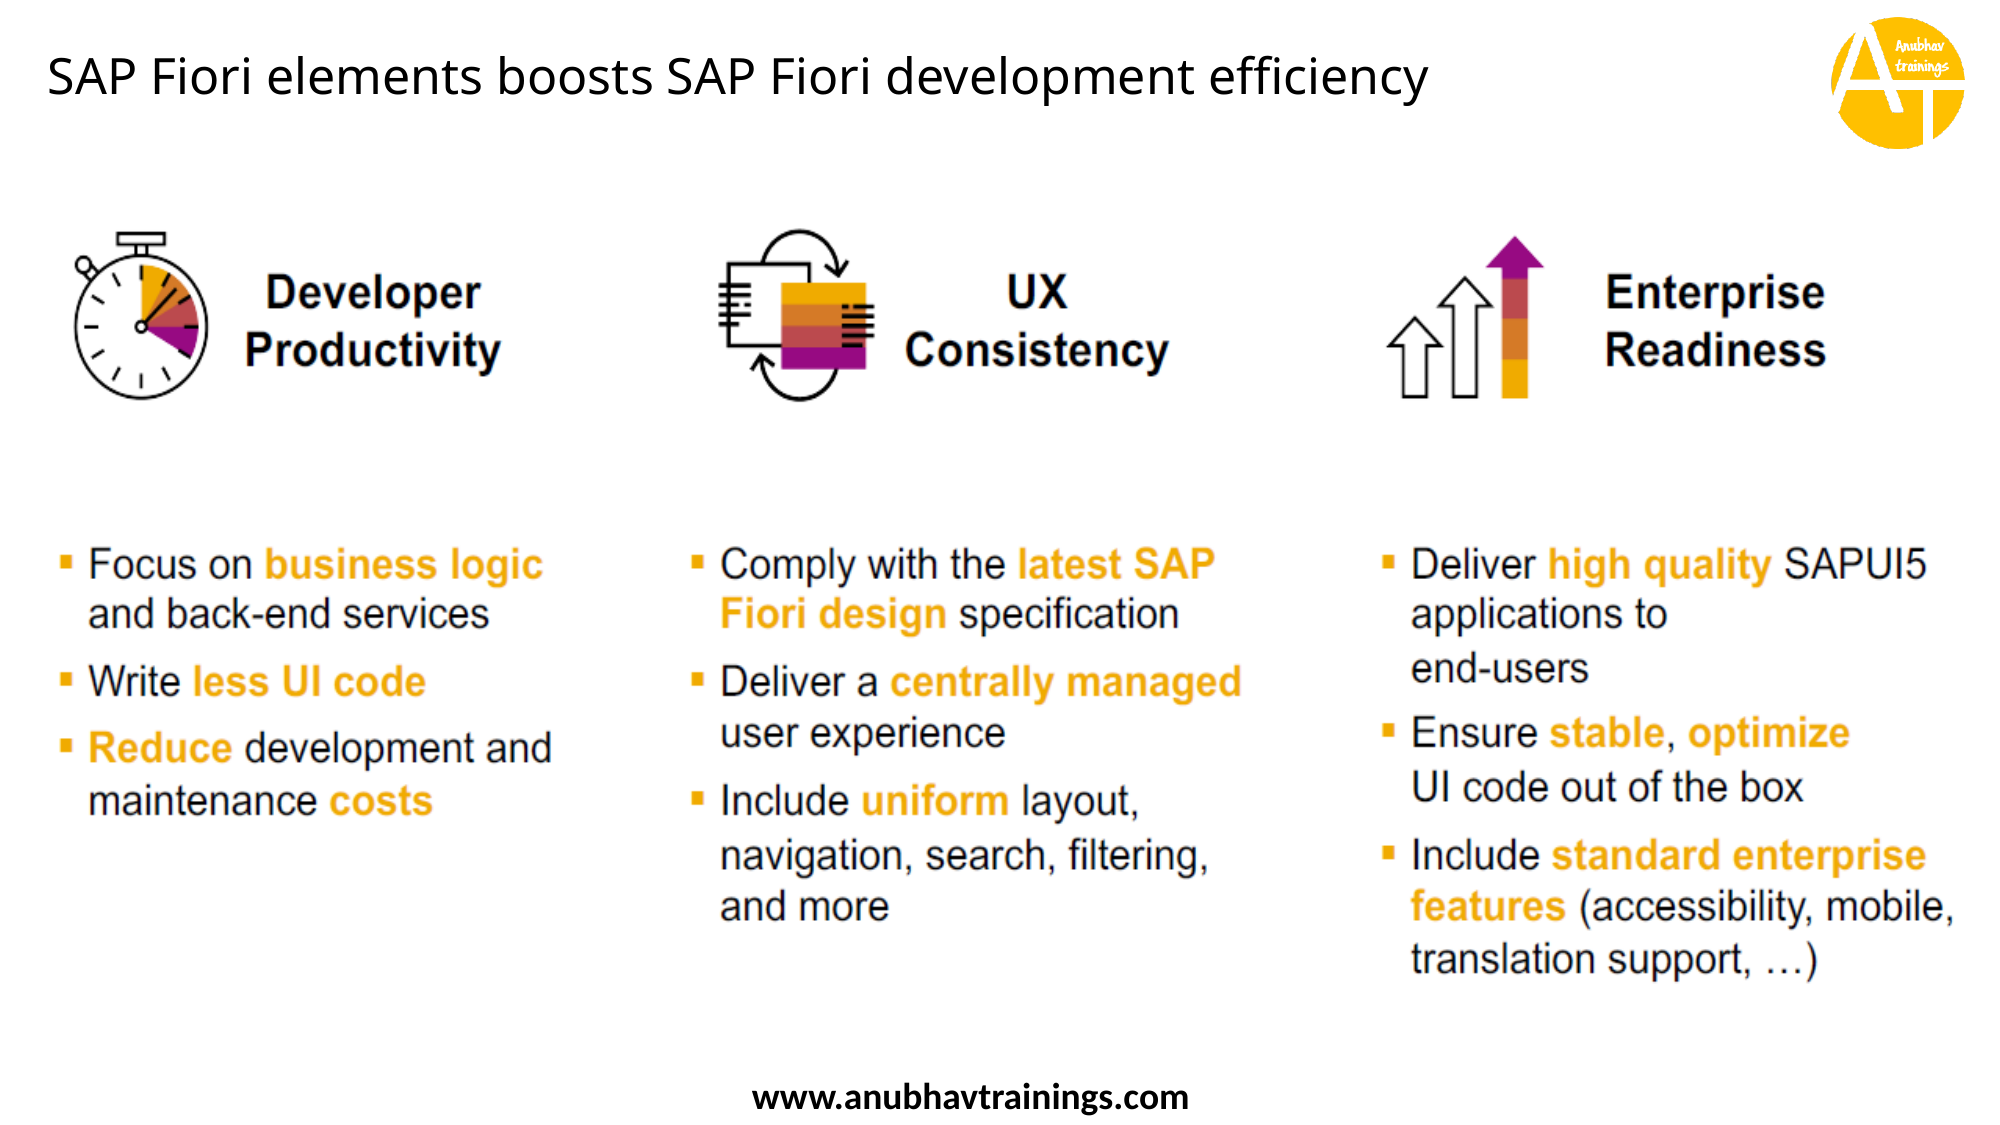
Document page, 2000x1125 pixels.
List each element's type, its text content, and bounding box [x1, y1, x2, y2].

text_box SAP Fiori elements boosts SAP Fiori development efficiency [27, 16, 1813, 133]
text_box www.anubhavtrainings.com [737, 1064, 1319, 1125]
picture [27, 8, 1985, 1033]
